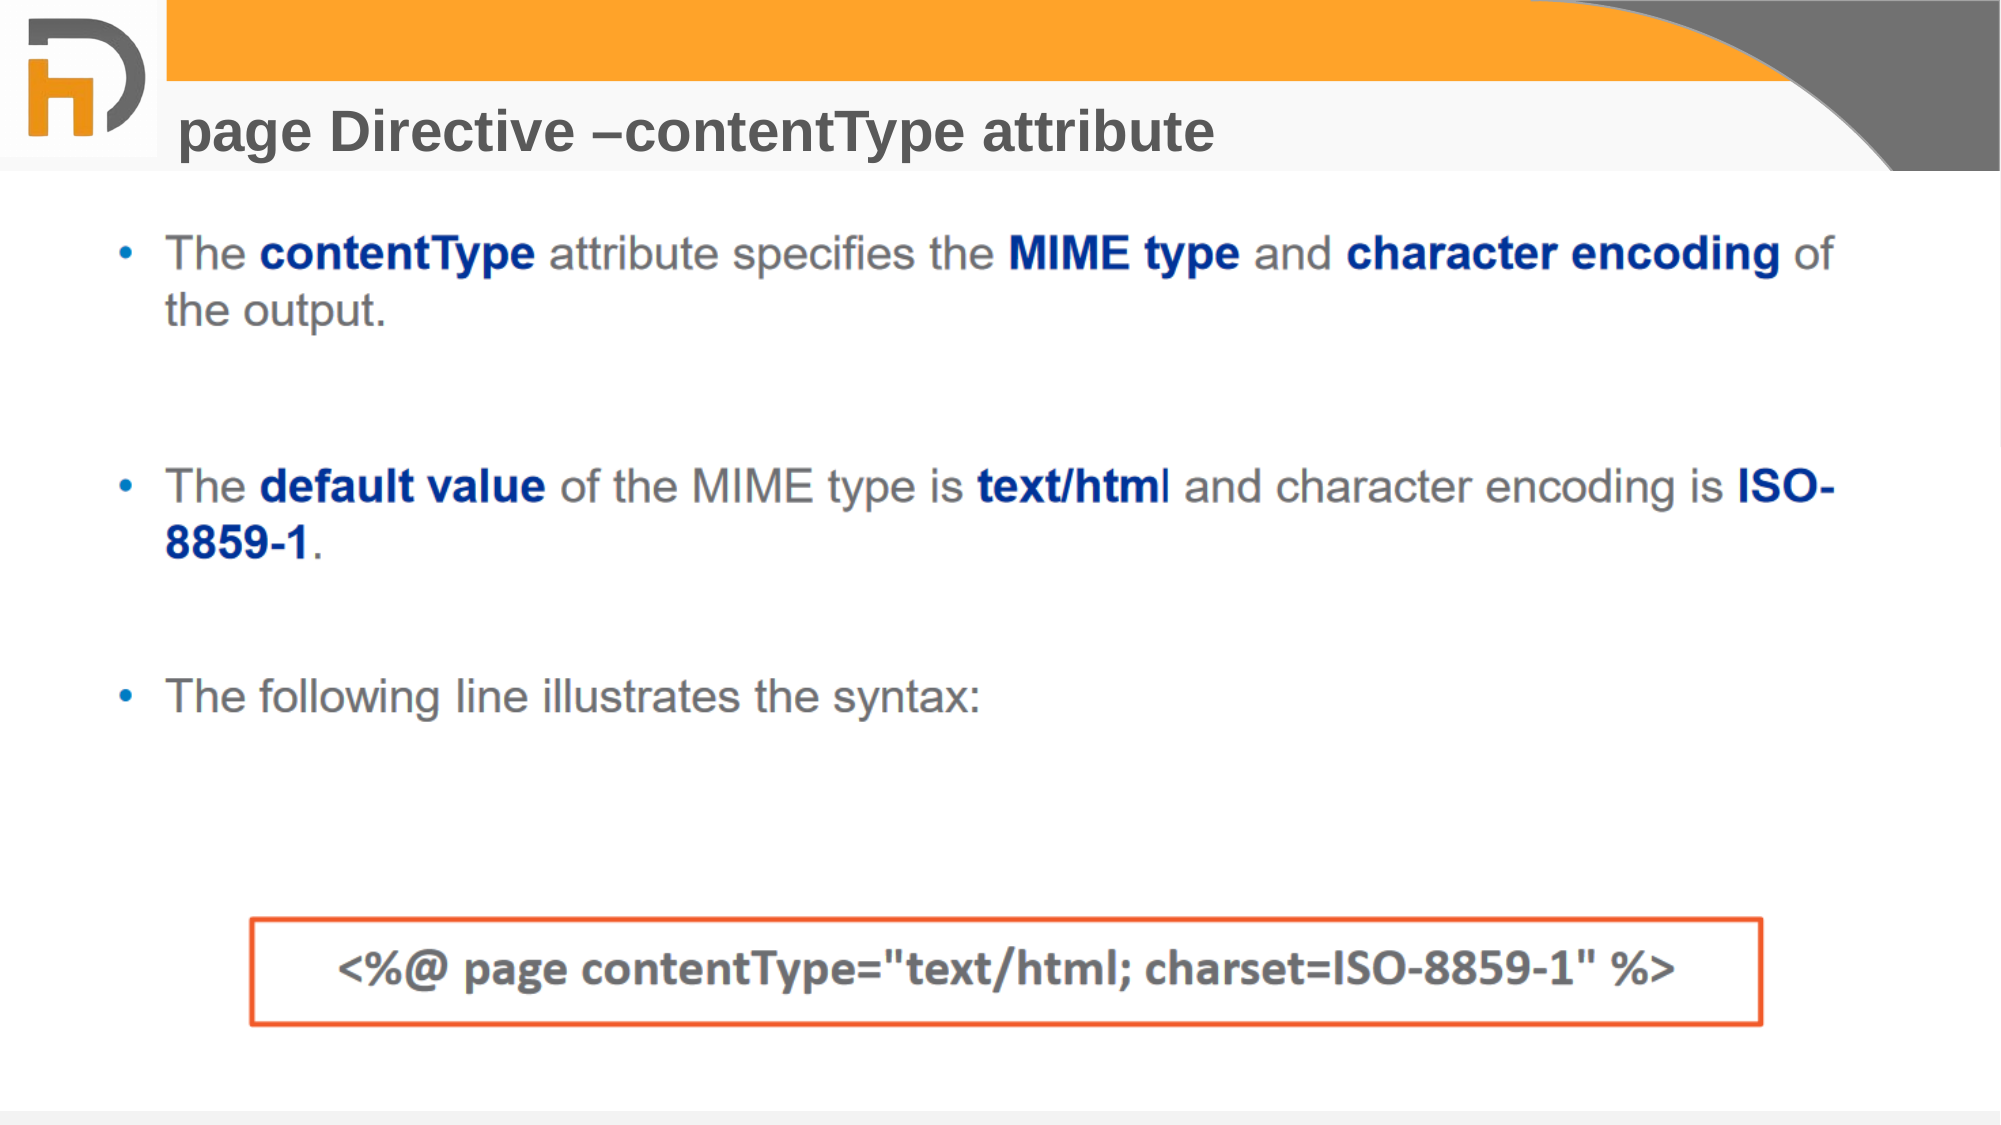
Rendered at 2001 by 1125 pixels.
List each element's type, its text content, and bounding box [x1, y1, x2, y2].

text_box page Directive –contentType attribute [162, 85, 1667, 171]
picture [0, 0, 157, 157]
picture [0, 171, 2000, 1111]
